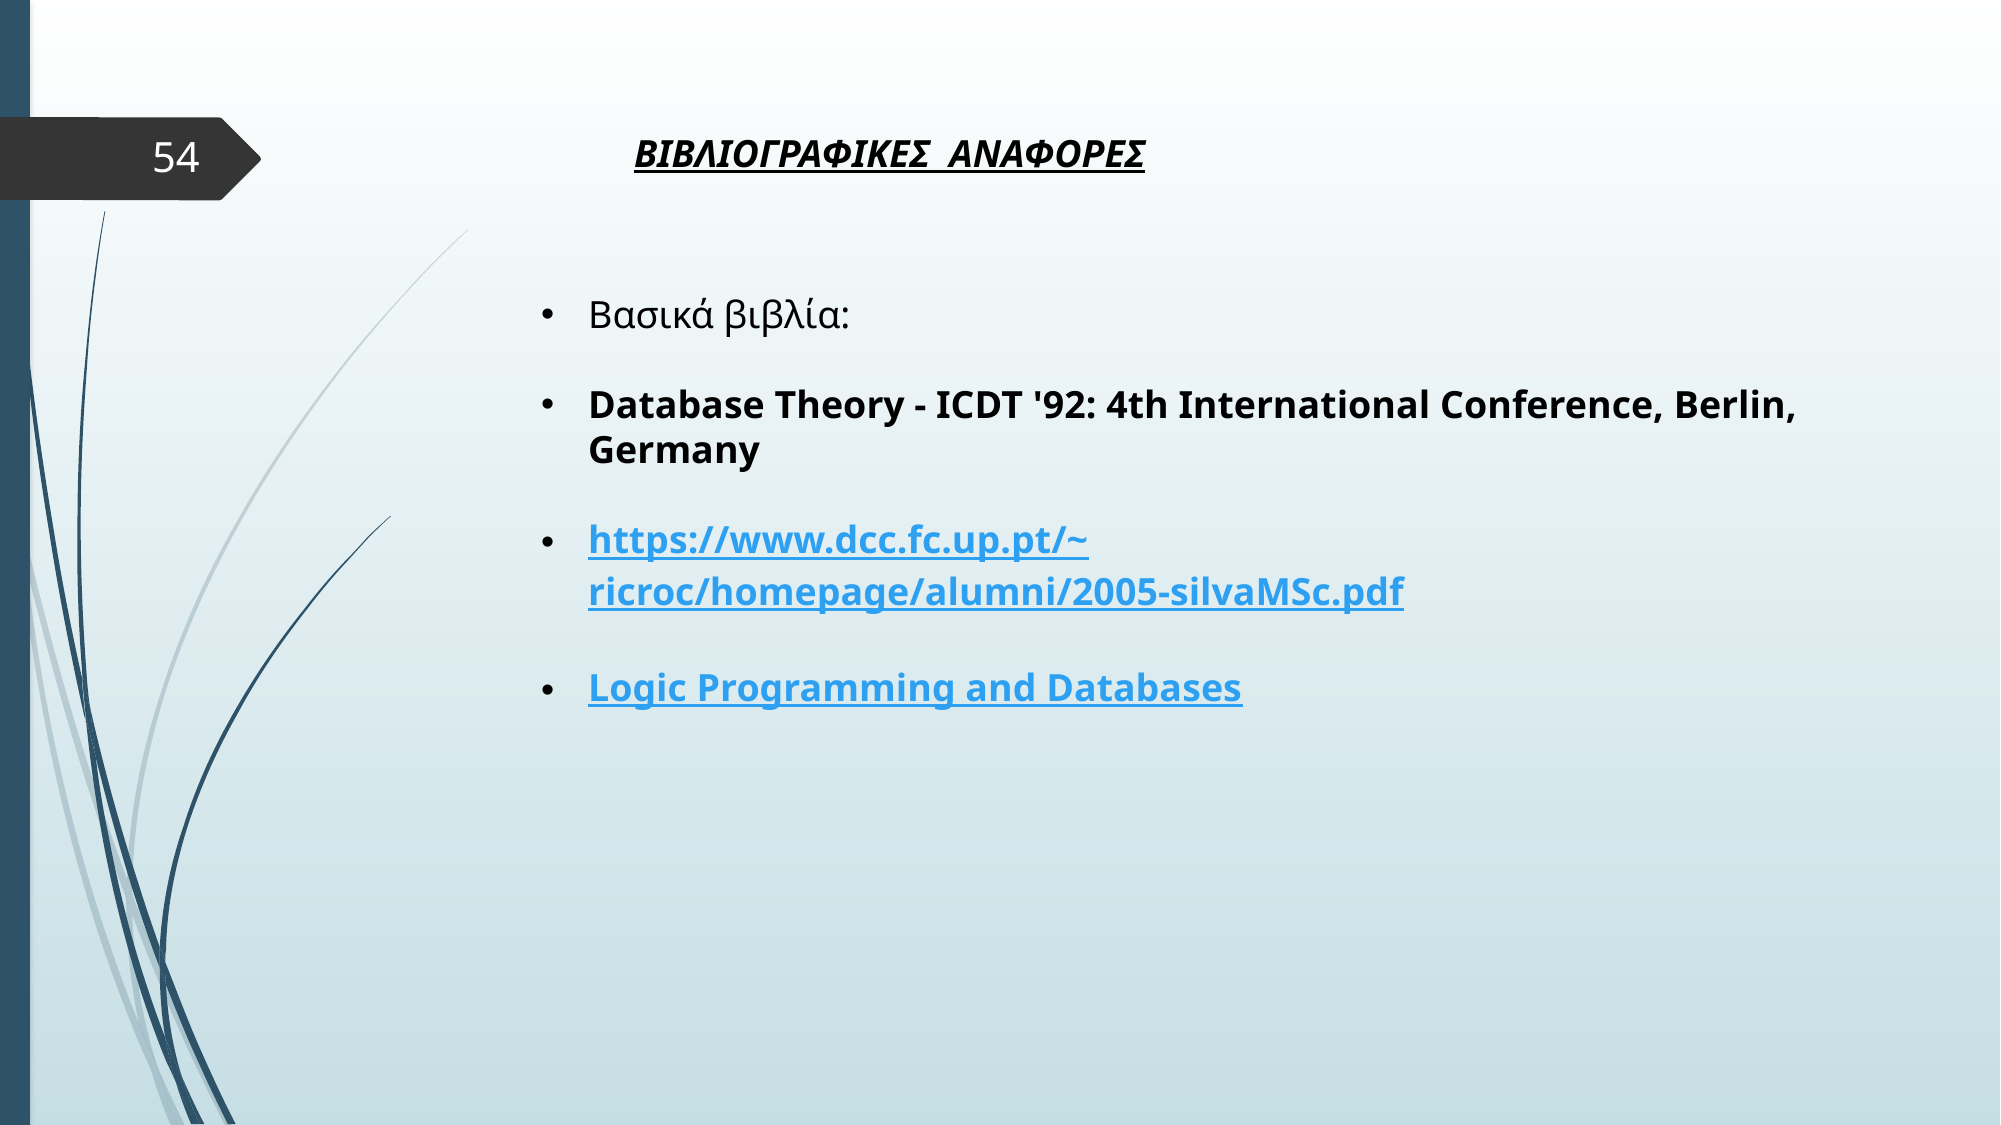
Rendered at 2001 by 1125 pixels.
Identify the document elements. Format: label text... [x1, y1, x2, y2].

slide_number 54 [87, 129, 216, 190]
text_box ΒΙΒΛΙΟΓΡΑΦΙΚΕΣ ΑΝΑΦΟΡΕΣ [619, 122, 1161, 228]
text_box Βασικά βιβλία: Database Theory - ICDT '92: 4th International Conference, Berlin, Germany https://www.dcc.fc.up.pt/~ricroc/homepage/alumni/2005-silvaMSc.pdf Logic Programming and Databases [526, 194, 1827, 767]
